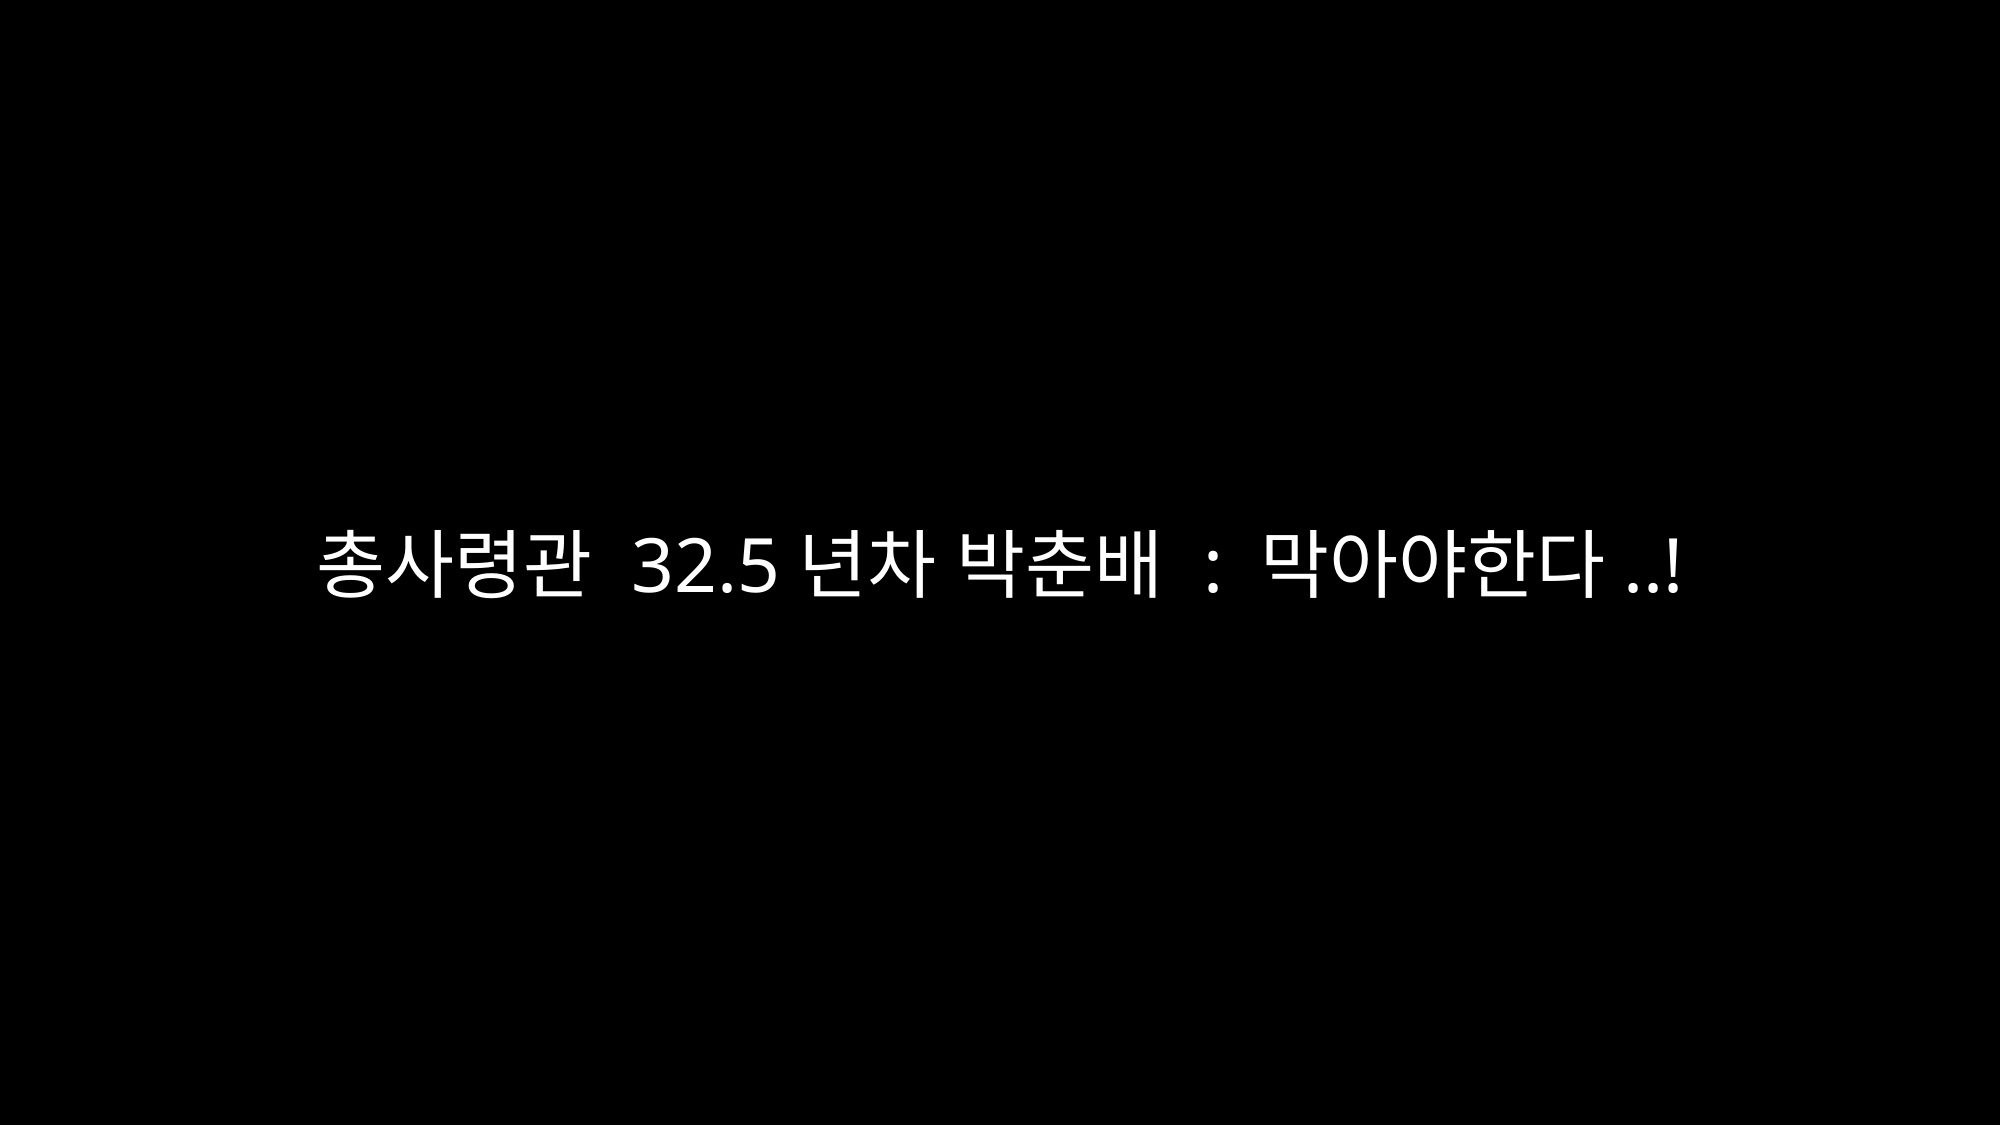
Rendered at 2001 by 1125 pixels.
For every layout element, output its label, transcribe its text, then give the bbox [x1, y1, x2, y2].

text_box 총사령관 32.5년차 박춘배 : 막아야한다..! [0, 0, 2000, 1125]
